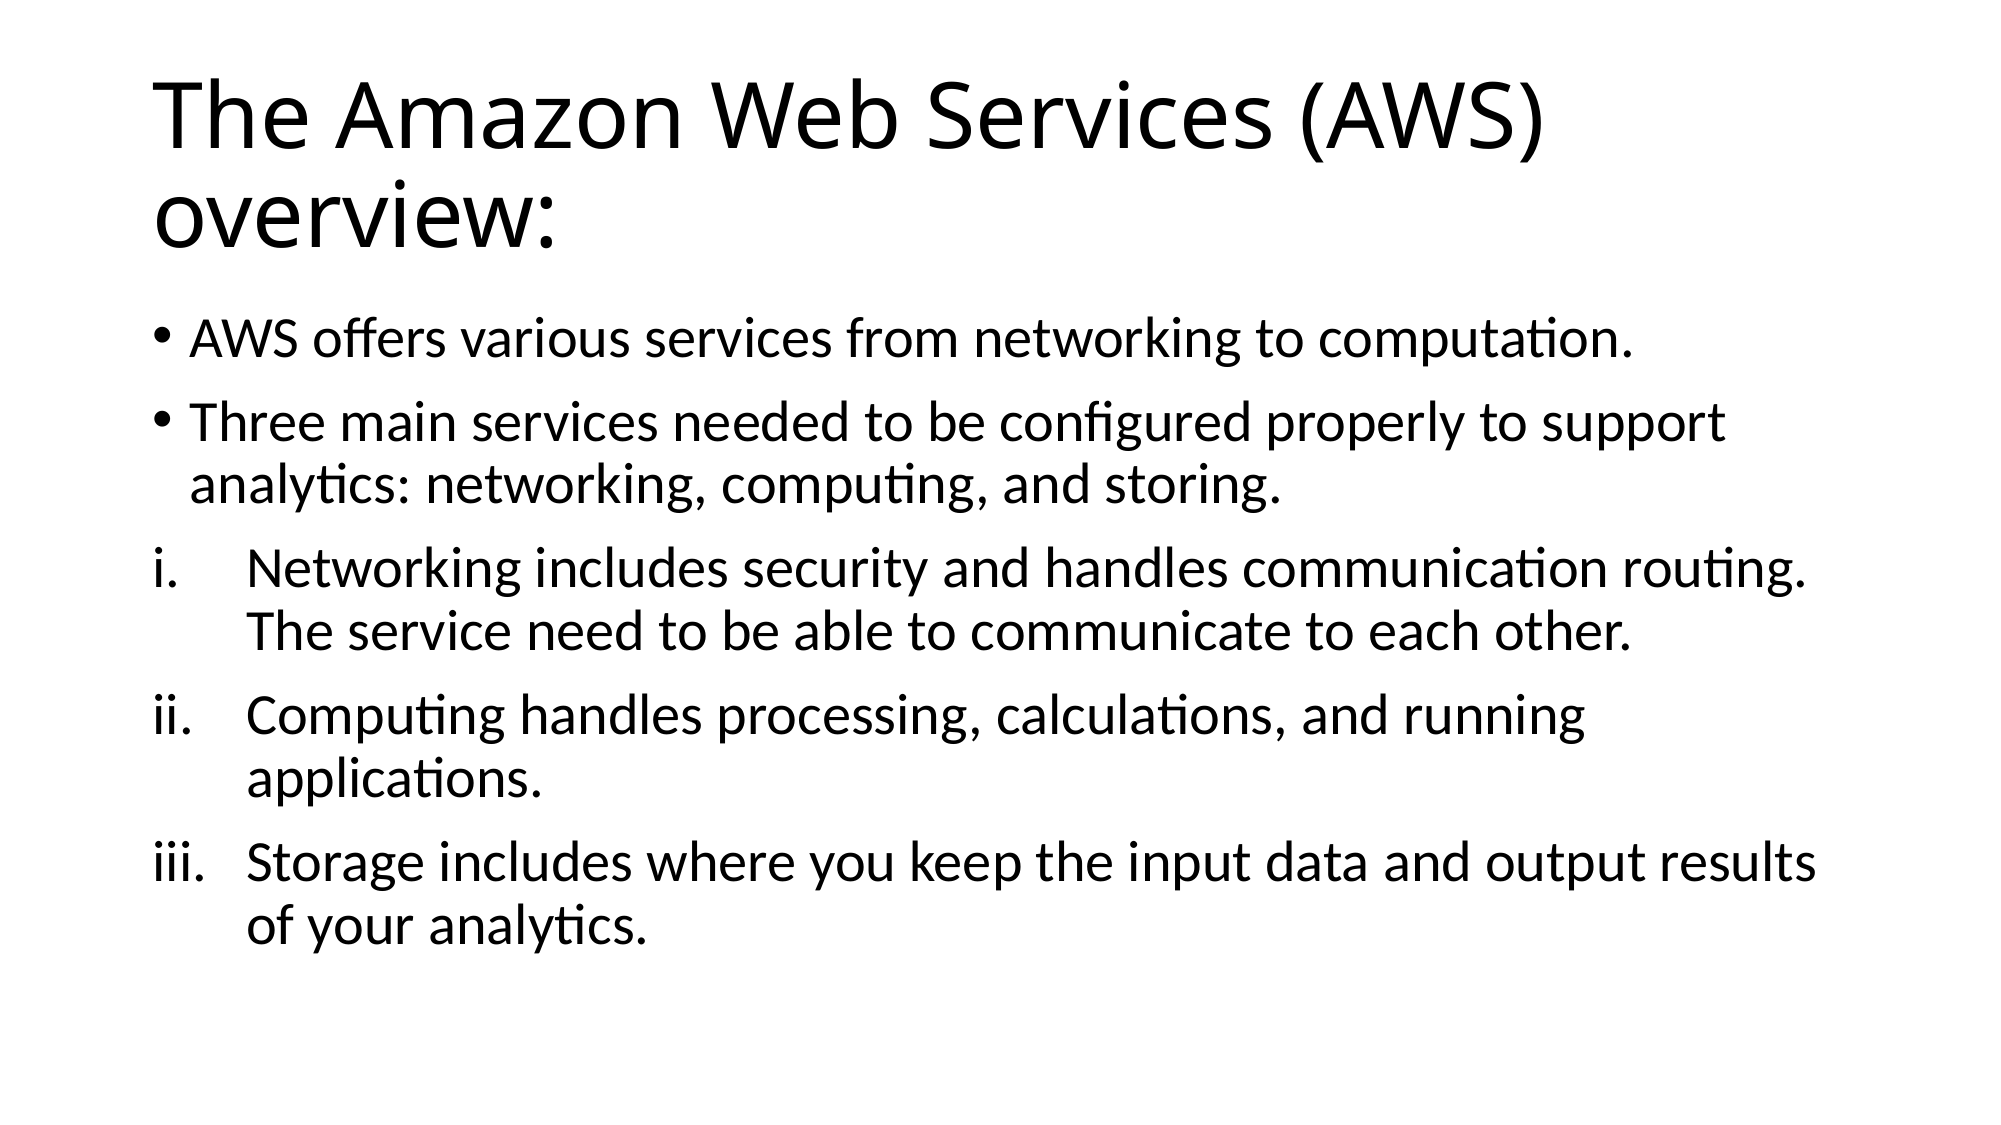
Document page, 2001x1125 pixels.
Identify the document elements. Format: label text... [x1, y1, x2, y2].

list AWS offers various services from networking to computation. Three main services needed to be configured properly to support analytics: networking, computing, and storing. Networking includes security and handles communication routing. The service need to be able to communicate to each other. Computing handles processing, calculations, and running applications. Storage includes where you keep the input data and output results of your analytics. [137, 299, 1863, 1014]
title The Amazon Web Services (AWS) overview: [137, 59, 1863, 278]
